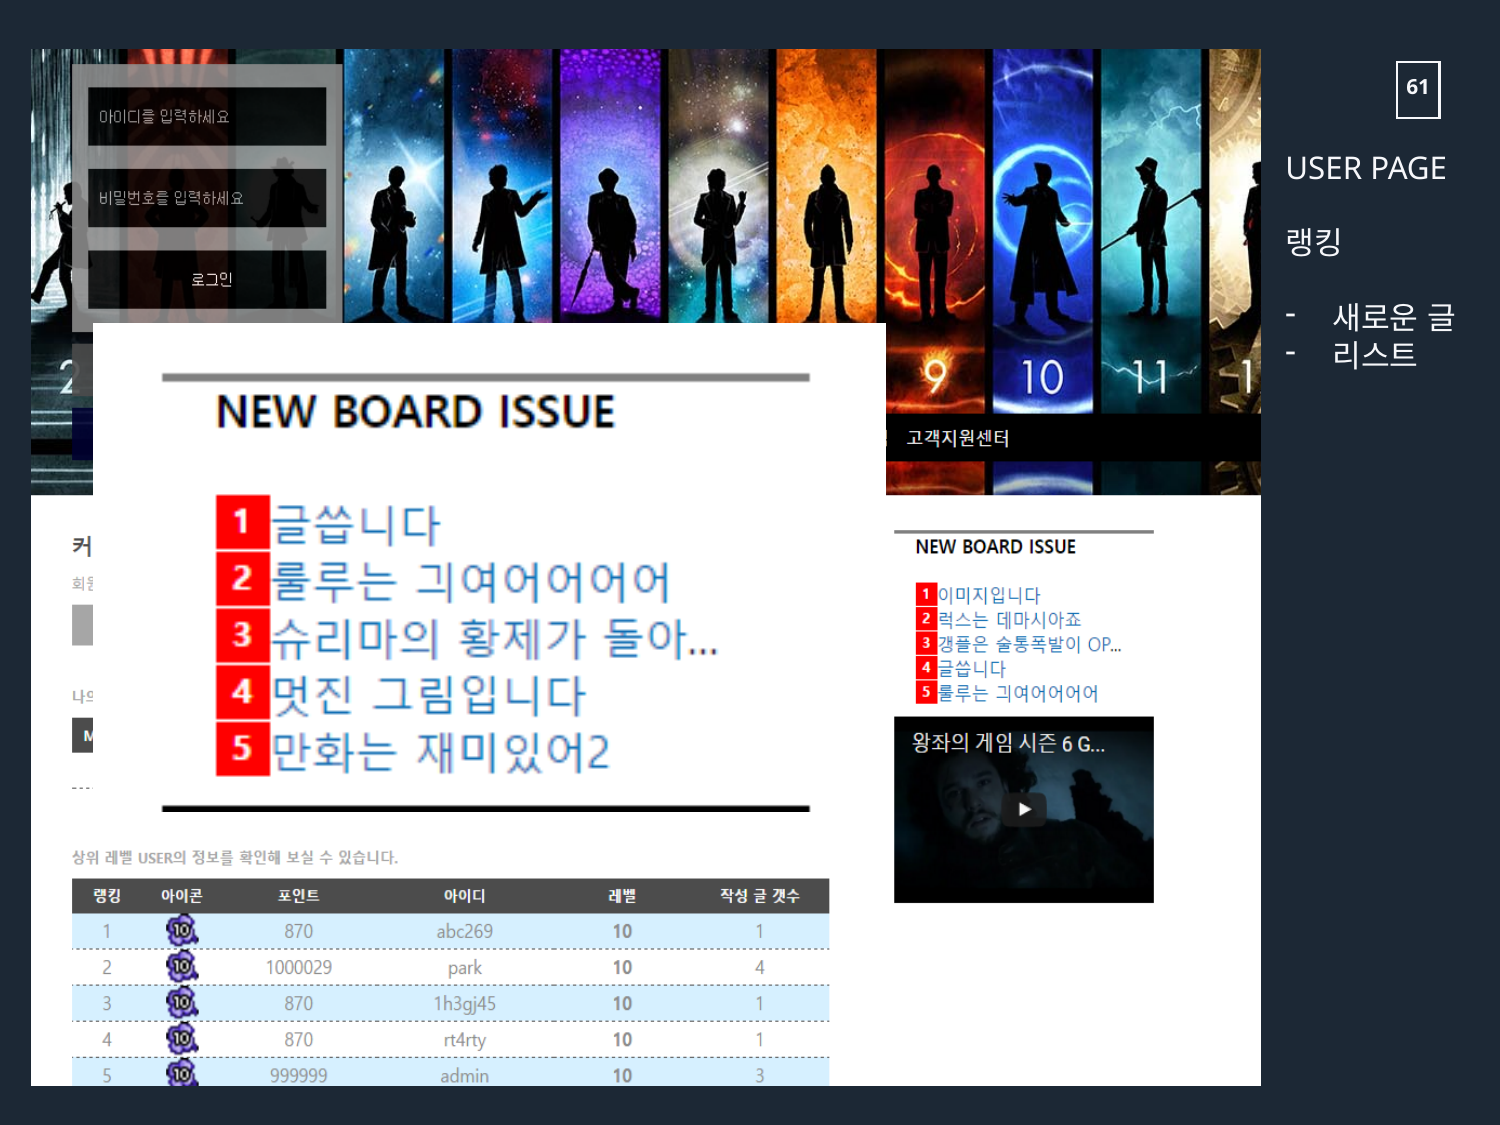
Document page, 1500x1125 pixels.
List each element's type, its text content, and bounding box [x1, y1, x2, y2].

text_box USER PAGE 랭킹 새로운 글 리스트 [1270, 141, 1480, 381]
picture [31, 49, 1261, 1086]
